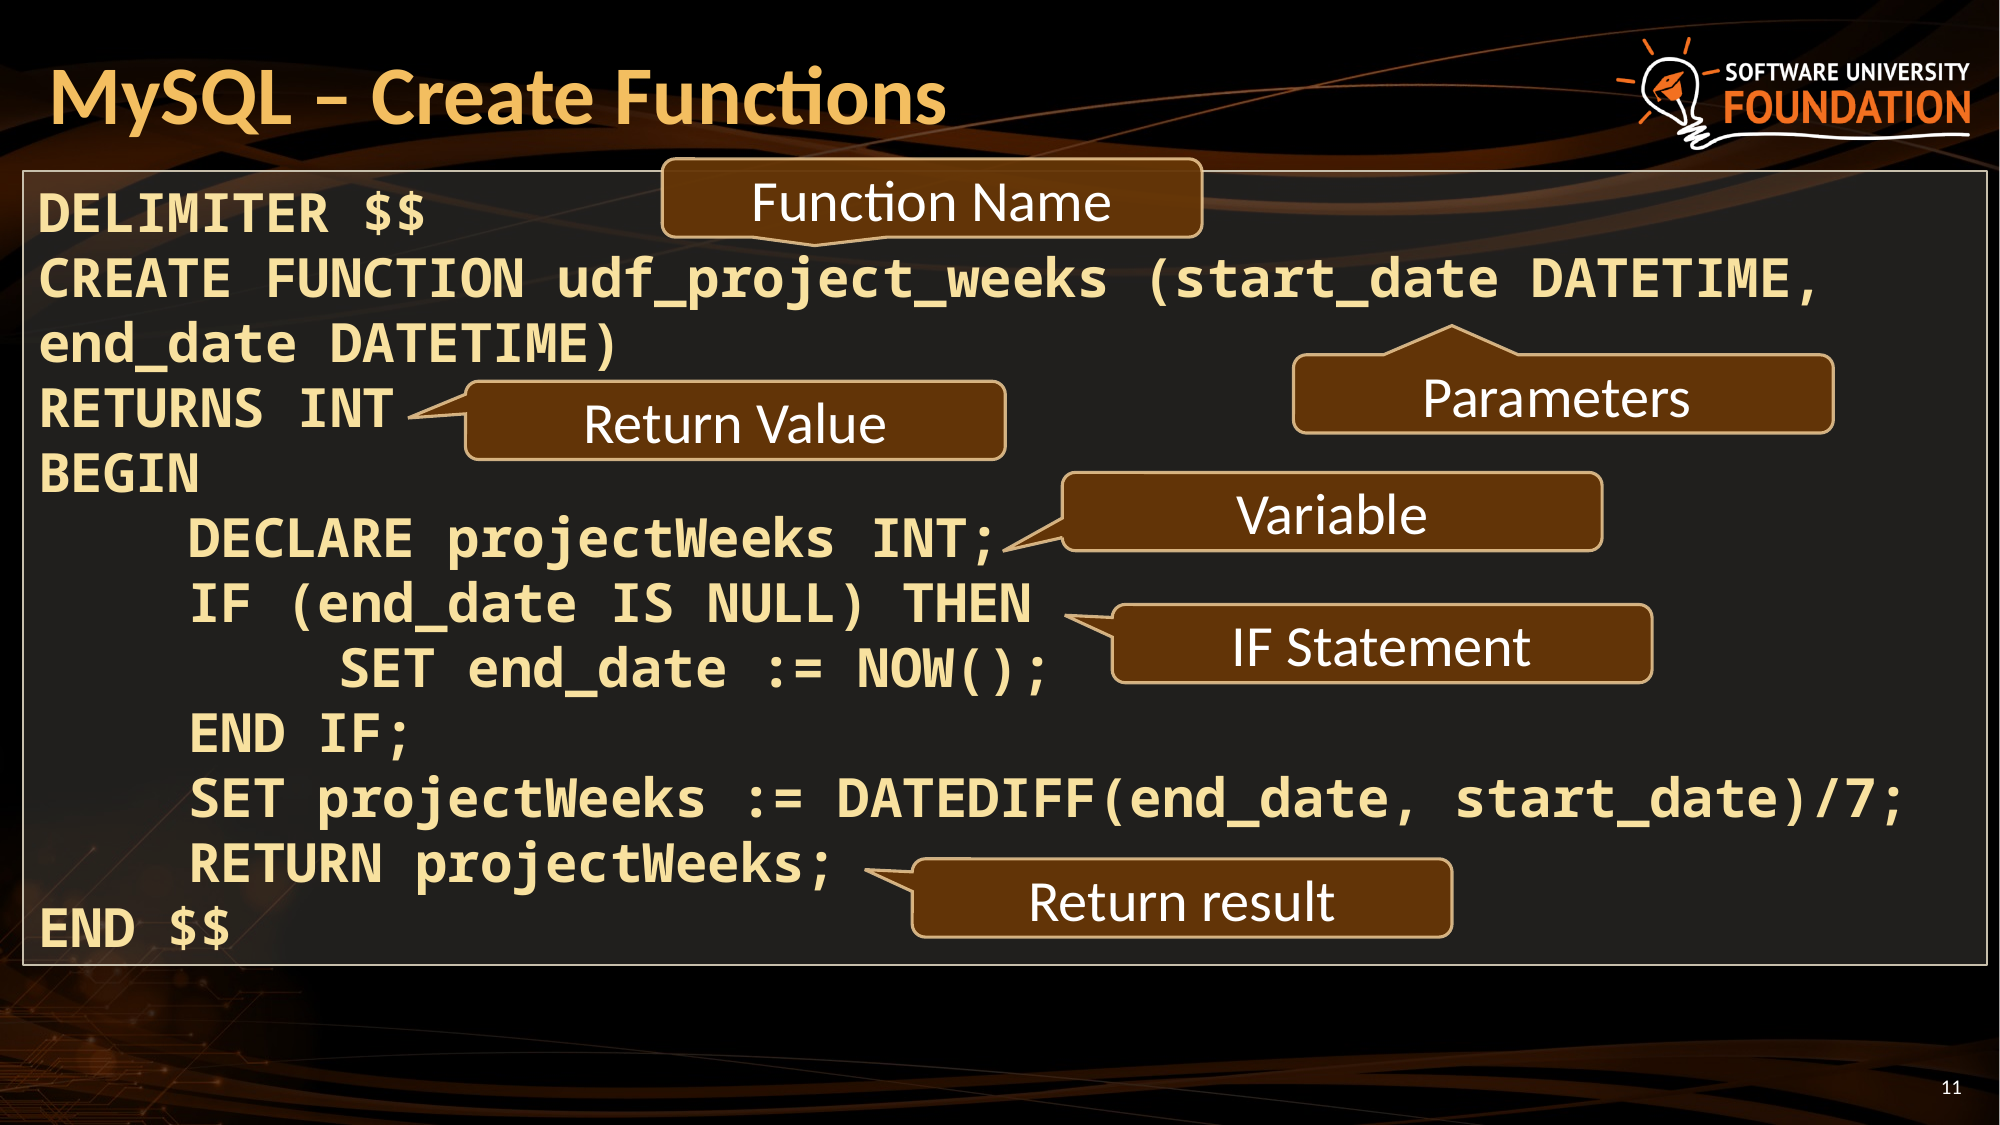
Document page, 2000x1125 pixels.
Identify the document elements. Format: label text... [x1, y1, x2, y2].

text_box Variable [1002, 471, 1604, 553]
picture [0, 0, 2000, 1125]
text_box Return result [864, 857, 1454, 939]
text_box DELIMITER $$ CREATE FUNCTION udf_project_weeks (start_date DATETIME, end_date DATETIME) RETURNS INT BEGIN DECLARE projectWeeks INT; IF (end_date IS NULL) THEN SET end_date := NOW(); END IF; SET projectWeeks := DATEDIFF(end_date, start_date)/7; RETURN projectWeeks; END $$ [23, 171, 1988, 966]
text_box Parameters [1292, 324, 1835, 435]
text_box Return Value [407, 380, 1007, 461]
text_box Function Name [661, 157, 1204, 247]
slide_number 11 [1897, 1070, 1968, 1103]
title MySQL – Create Functions [30, 6, 1602, 171]
text_box IF Statement [1064, 603, 1654, 684]
